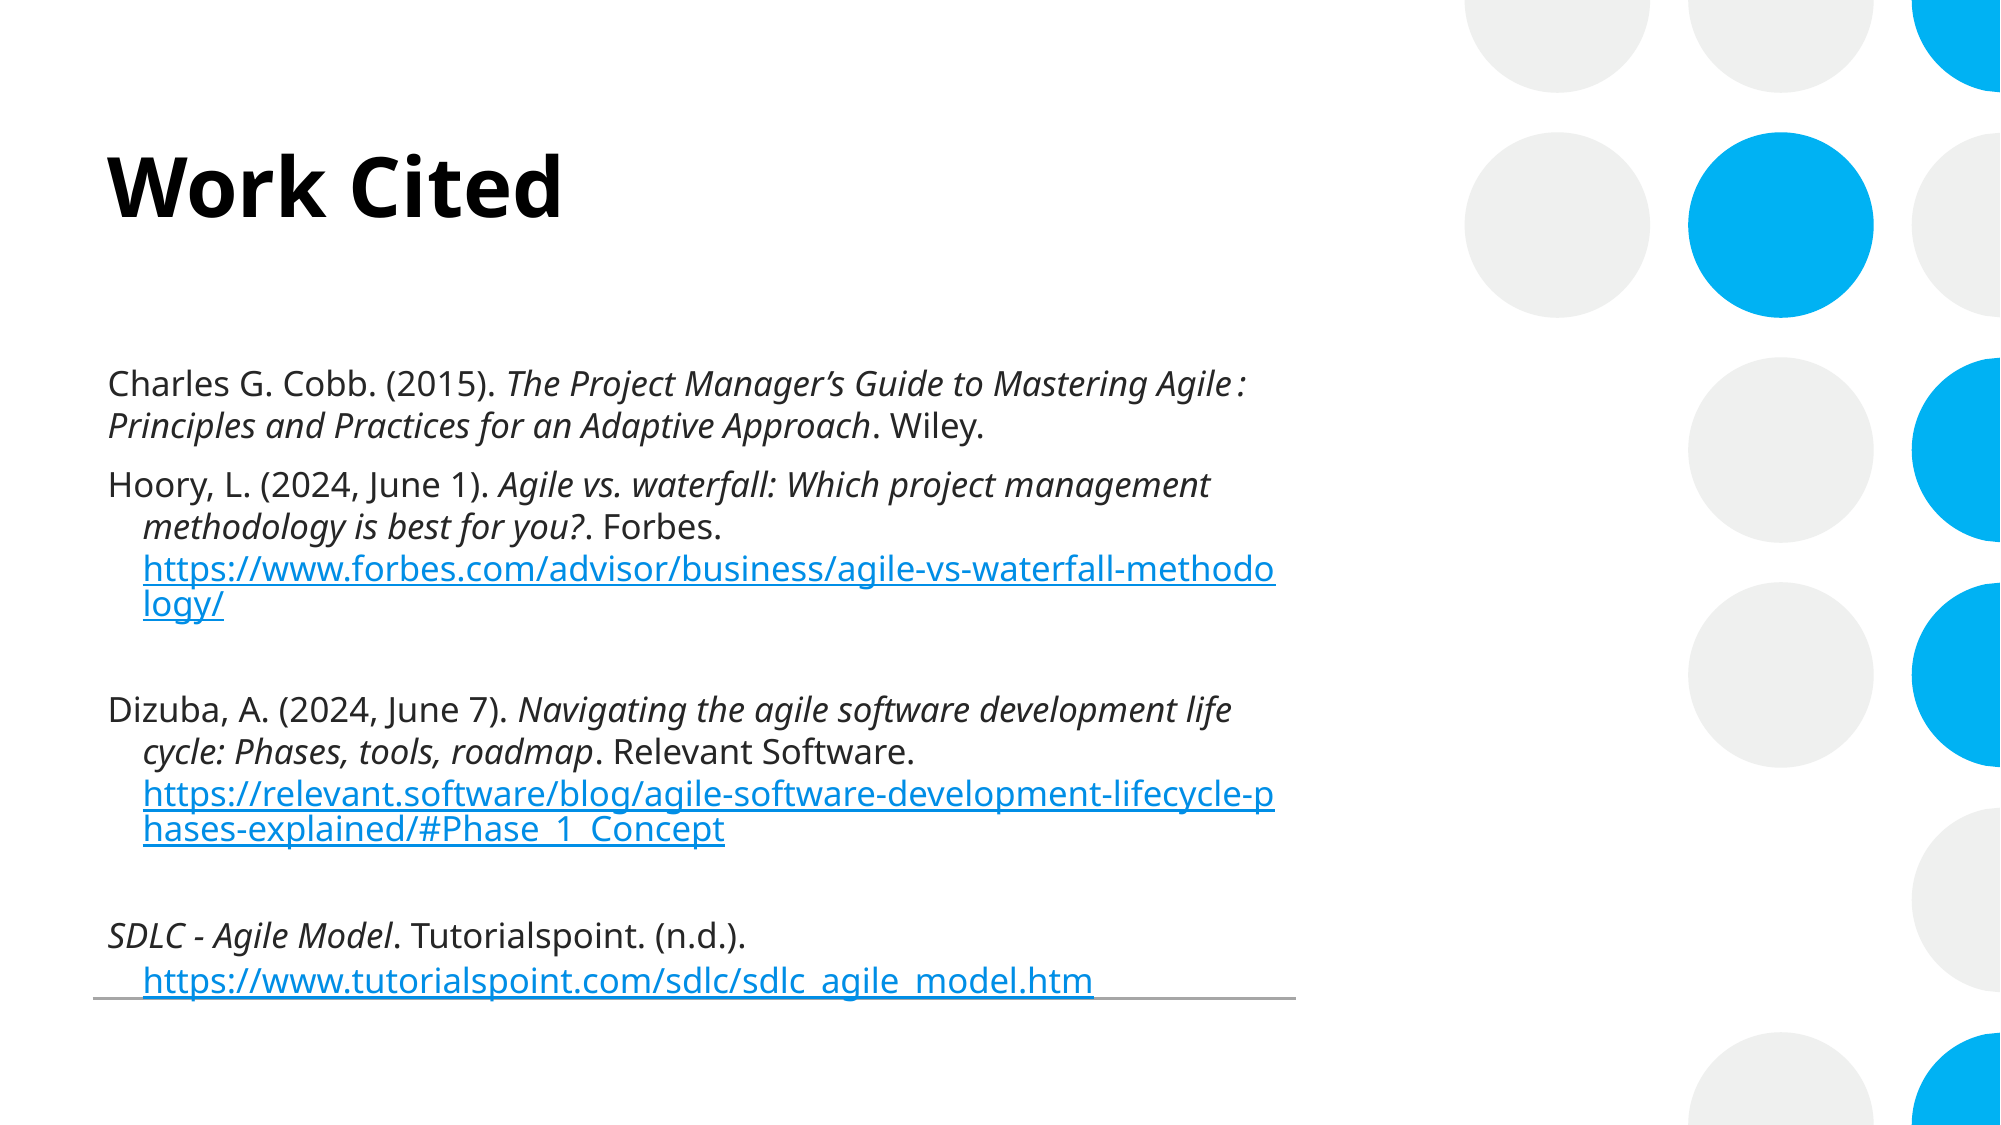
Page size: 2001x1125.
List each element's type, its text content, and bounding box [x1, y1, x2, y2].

title Work Cited [92, 126, 1297, 335]
list Charles G. Cobb. (2015). The Project Manager’s Guide to Mastering Agile : Principles and Practices for an Adaptive Approach. Wiley. Hoory, L. (2024, June 1). Agile vs. waterfall: Which project management methodology is best for you?. Forbes. https://www.forbes.com/advisor/business/agile-vs-waterfall-methodology/ Dizuba, A. (2024, June 7). Navigating the agile software development life cycle: Phases, tools, roadmap. Relevant Software. https://relevant.software/blog/agile-software-development-lifecycle-phases-explained/#Phase_1_Concept SDLC - Agile Model. Tutorialspoint. (n.d.). https://www.tutorialspoint.com/sdlc/sdlc_agile_model.htm [92, 354, 1297, 946]
